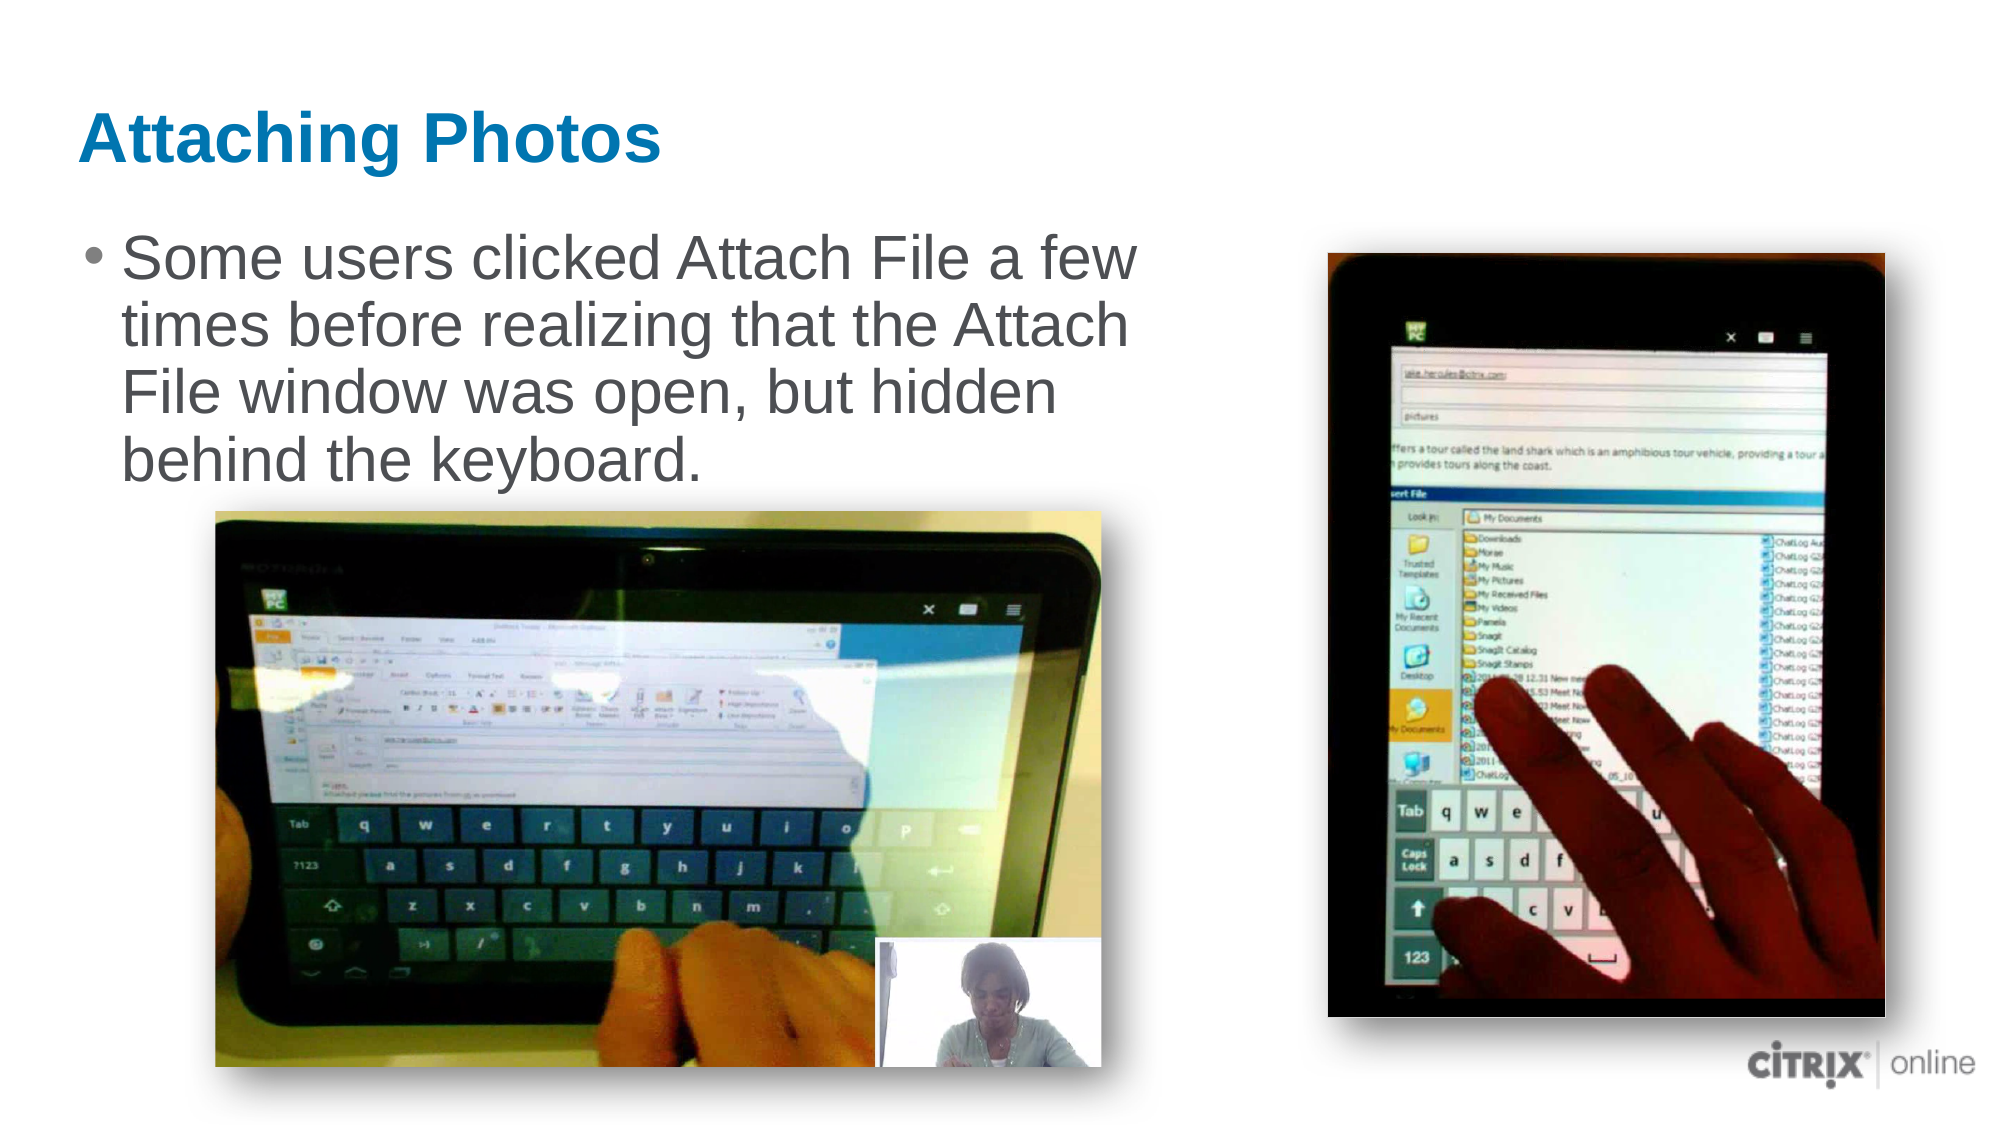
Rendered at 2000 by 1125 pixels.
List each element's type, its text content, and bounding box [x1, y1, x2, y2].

picture [1733, 1035, 1981, 1096]
list Some users clicked Attach File a few times before realizing that the Attach File window was open, but hidden behind the keyboard. [69, 217, 1250, 982]
picture [214, 511, 1102, 1068]
title Attaching Photos [62, 101, 1929, 185]
picture [1327, 252, 1886, 1019]
